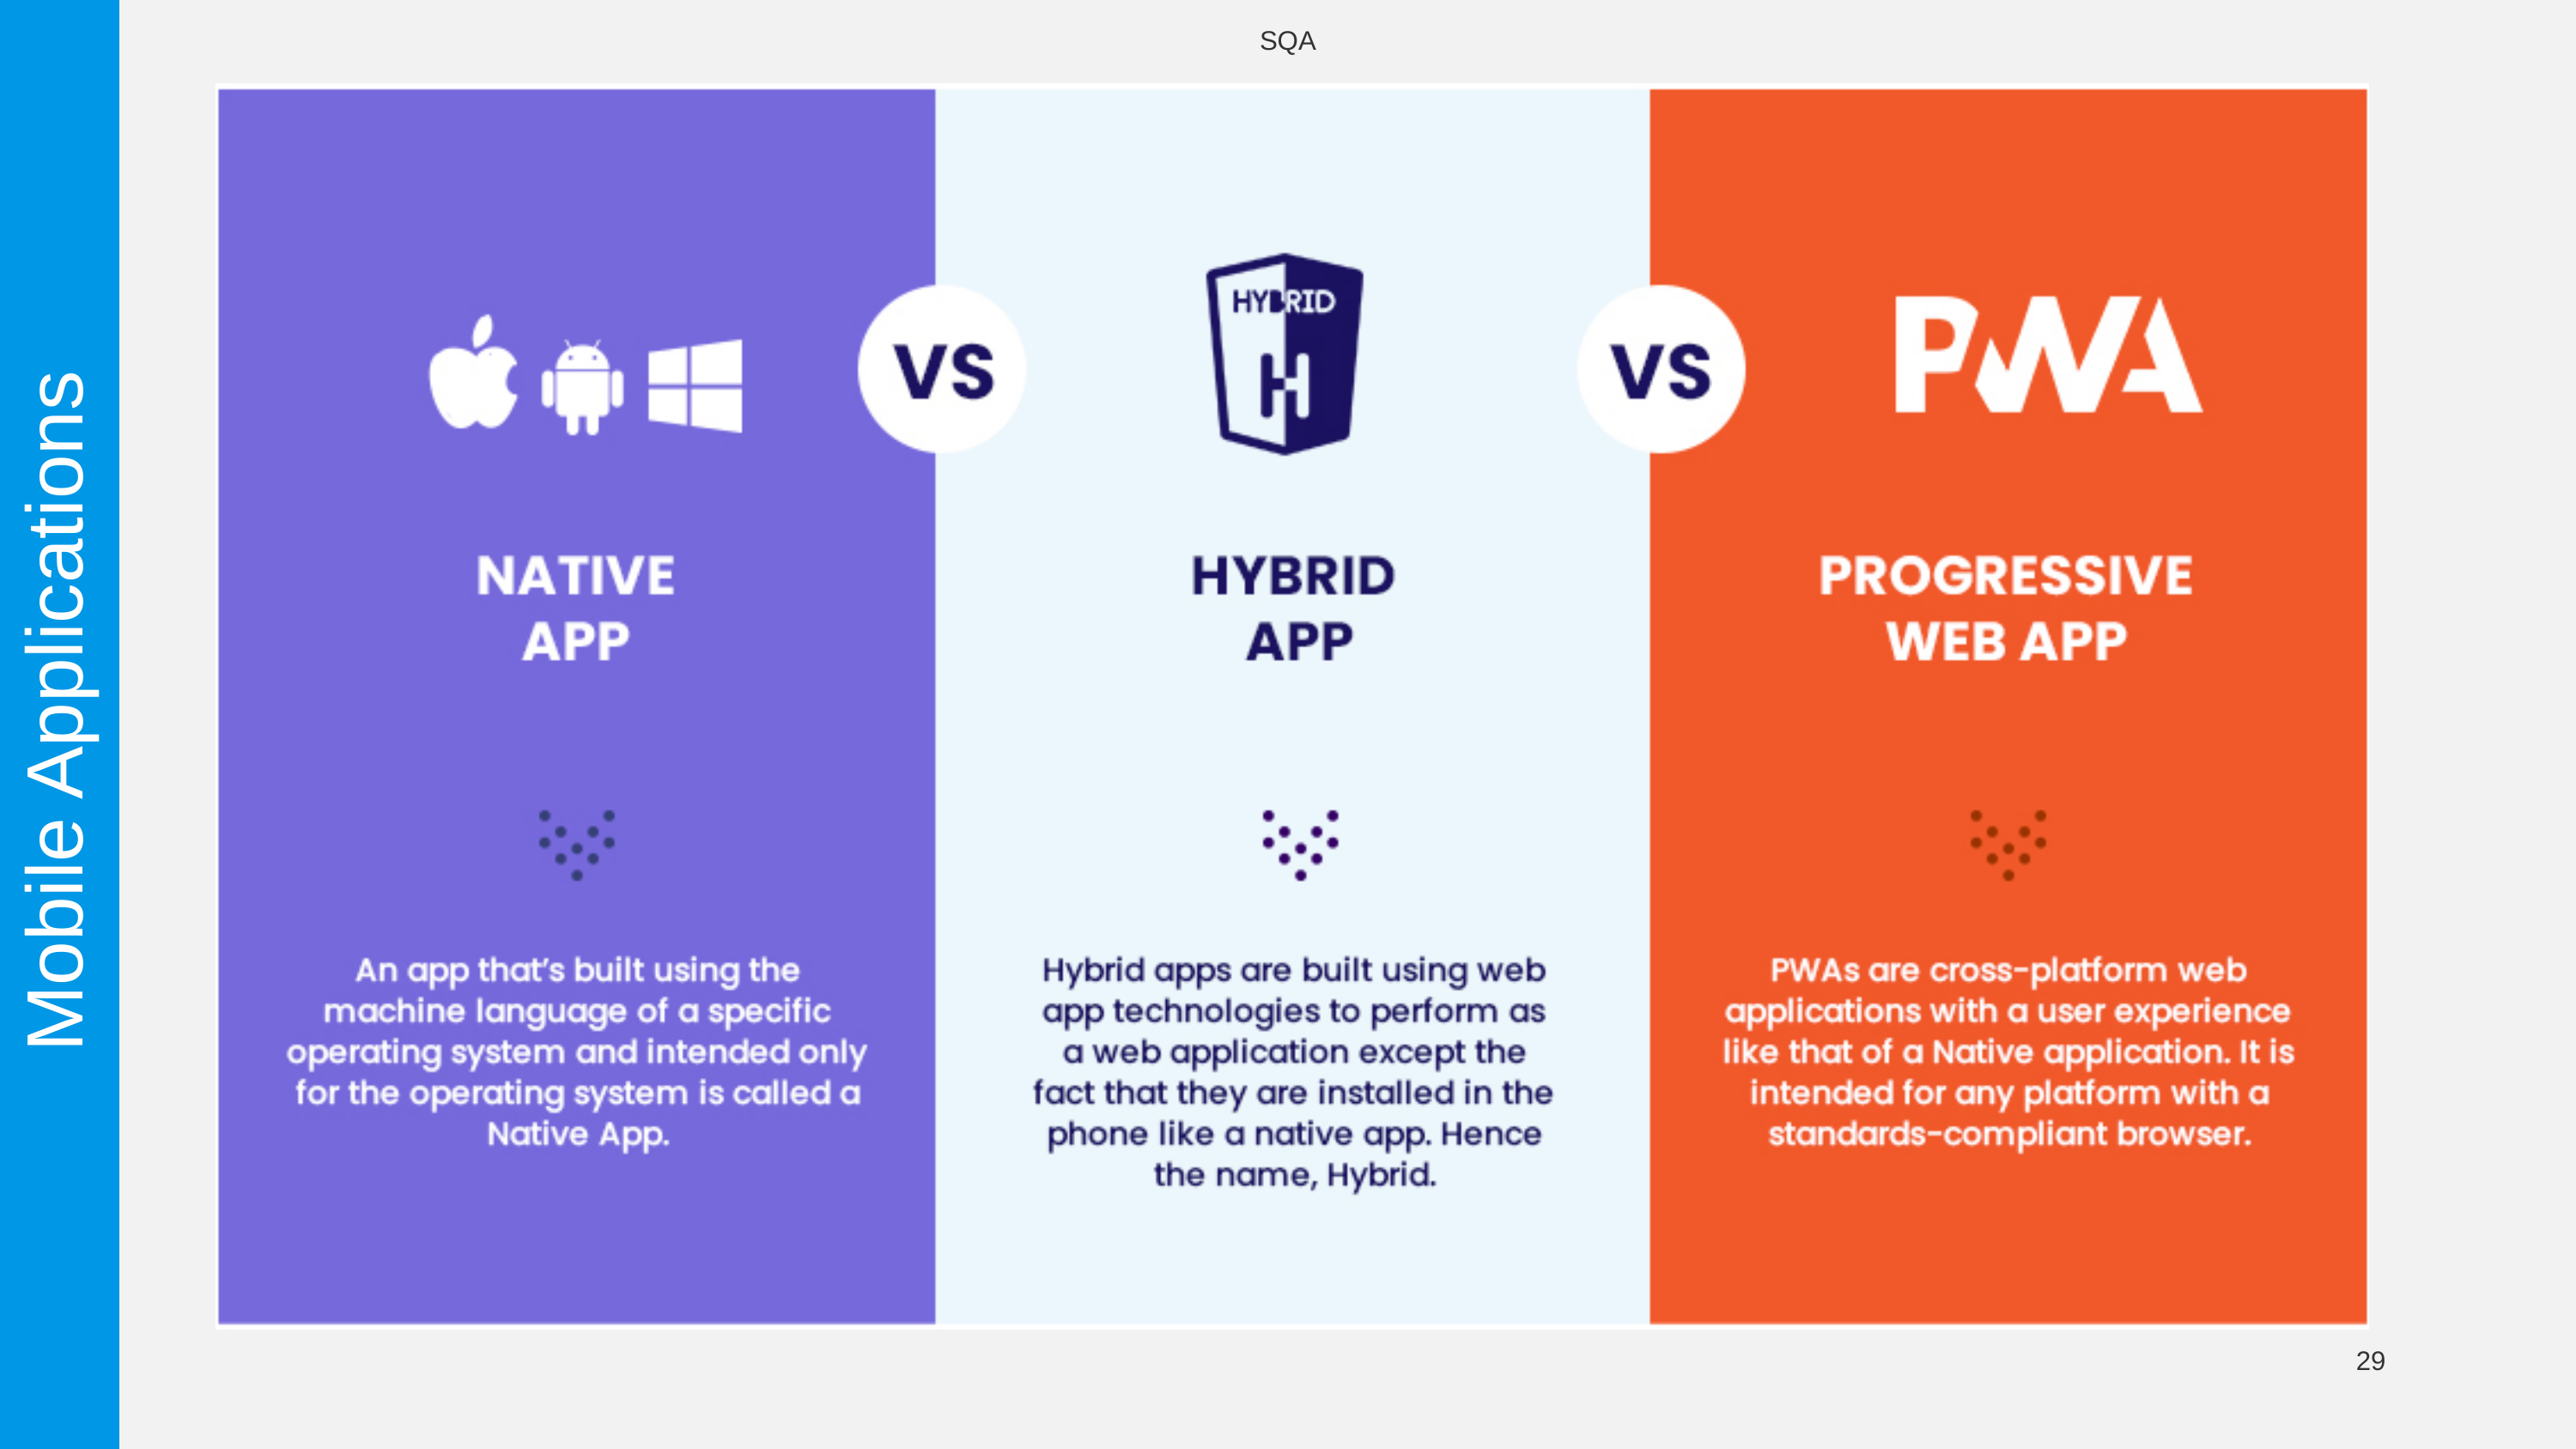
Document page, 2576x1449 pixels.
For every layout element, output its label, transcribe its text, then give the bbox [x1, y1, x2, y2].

text_box [215, 83, 2370, 1331]
text_box 29 [1832, 1343, 2386, 1376]
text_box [0, 0, 120, 1449]
text_box SQA [866, 22, 1710, 56]
